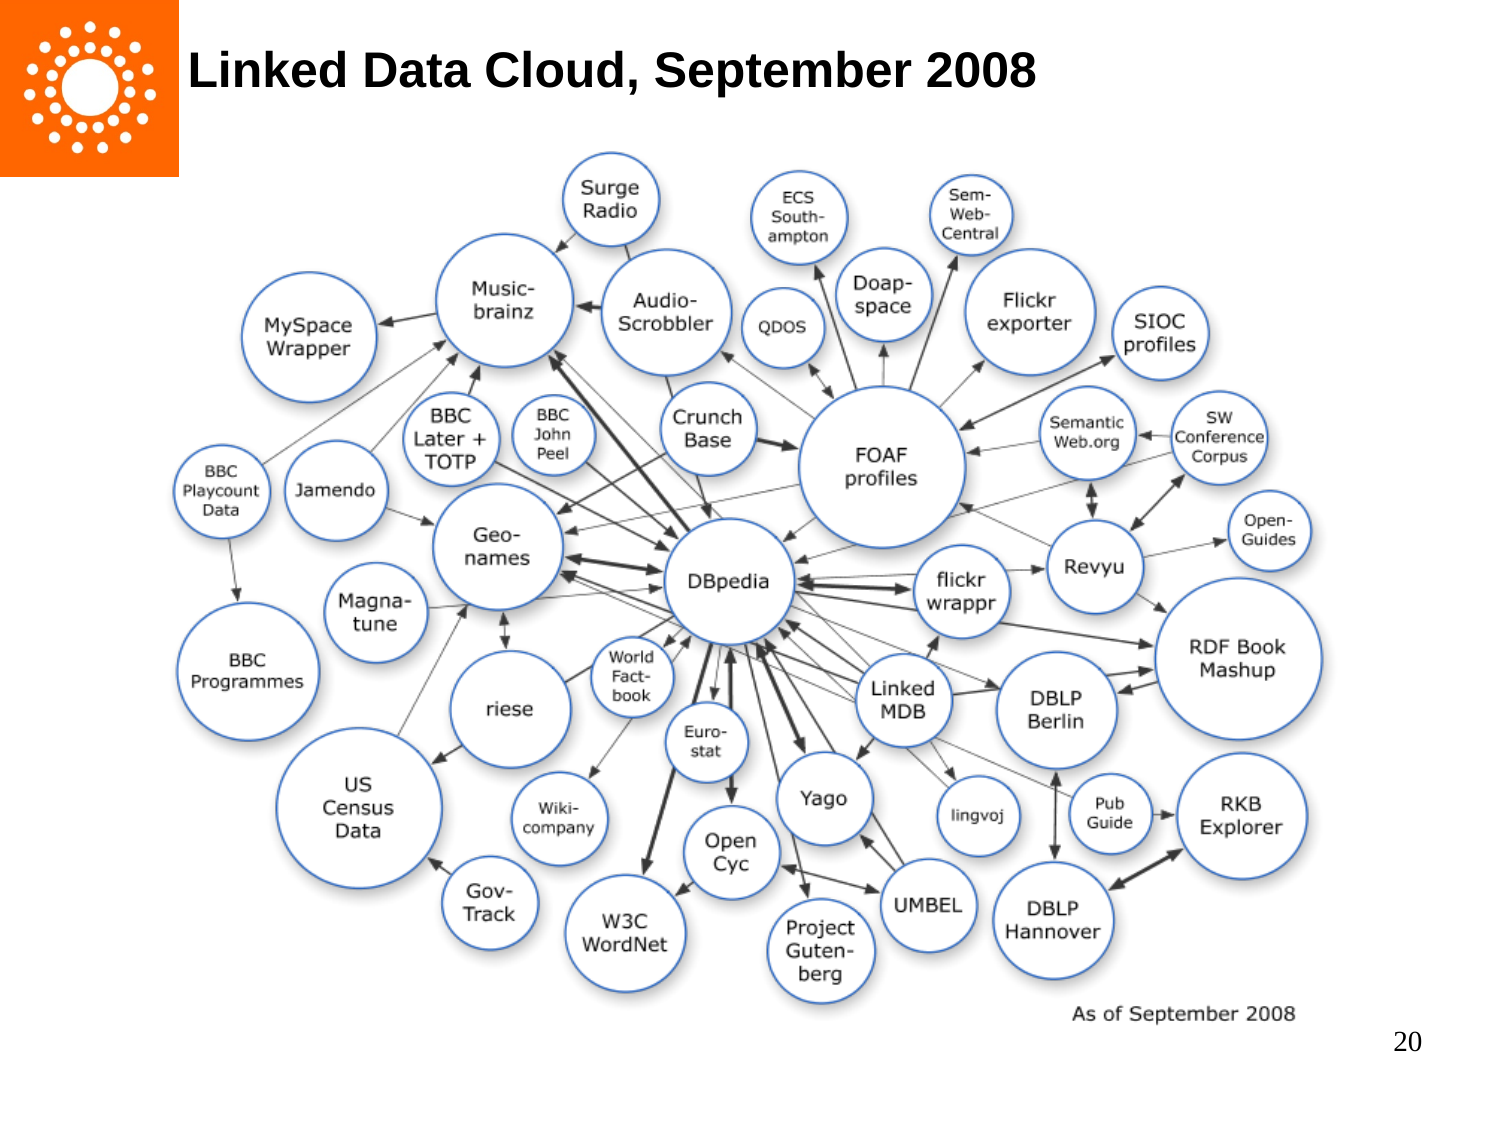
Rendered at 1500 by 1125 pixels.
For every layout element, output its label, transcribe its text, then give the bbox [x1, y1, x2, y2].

title Linked Data Cloud, September 2008 [187, 23, 1476, 119]
slide_number 20 [1075, 1024, 1424, 1101]
picture [0, 0, 1349, 1035]
